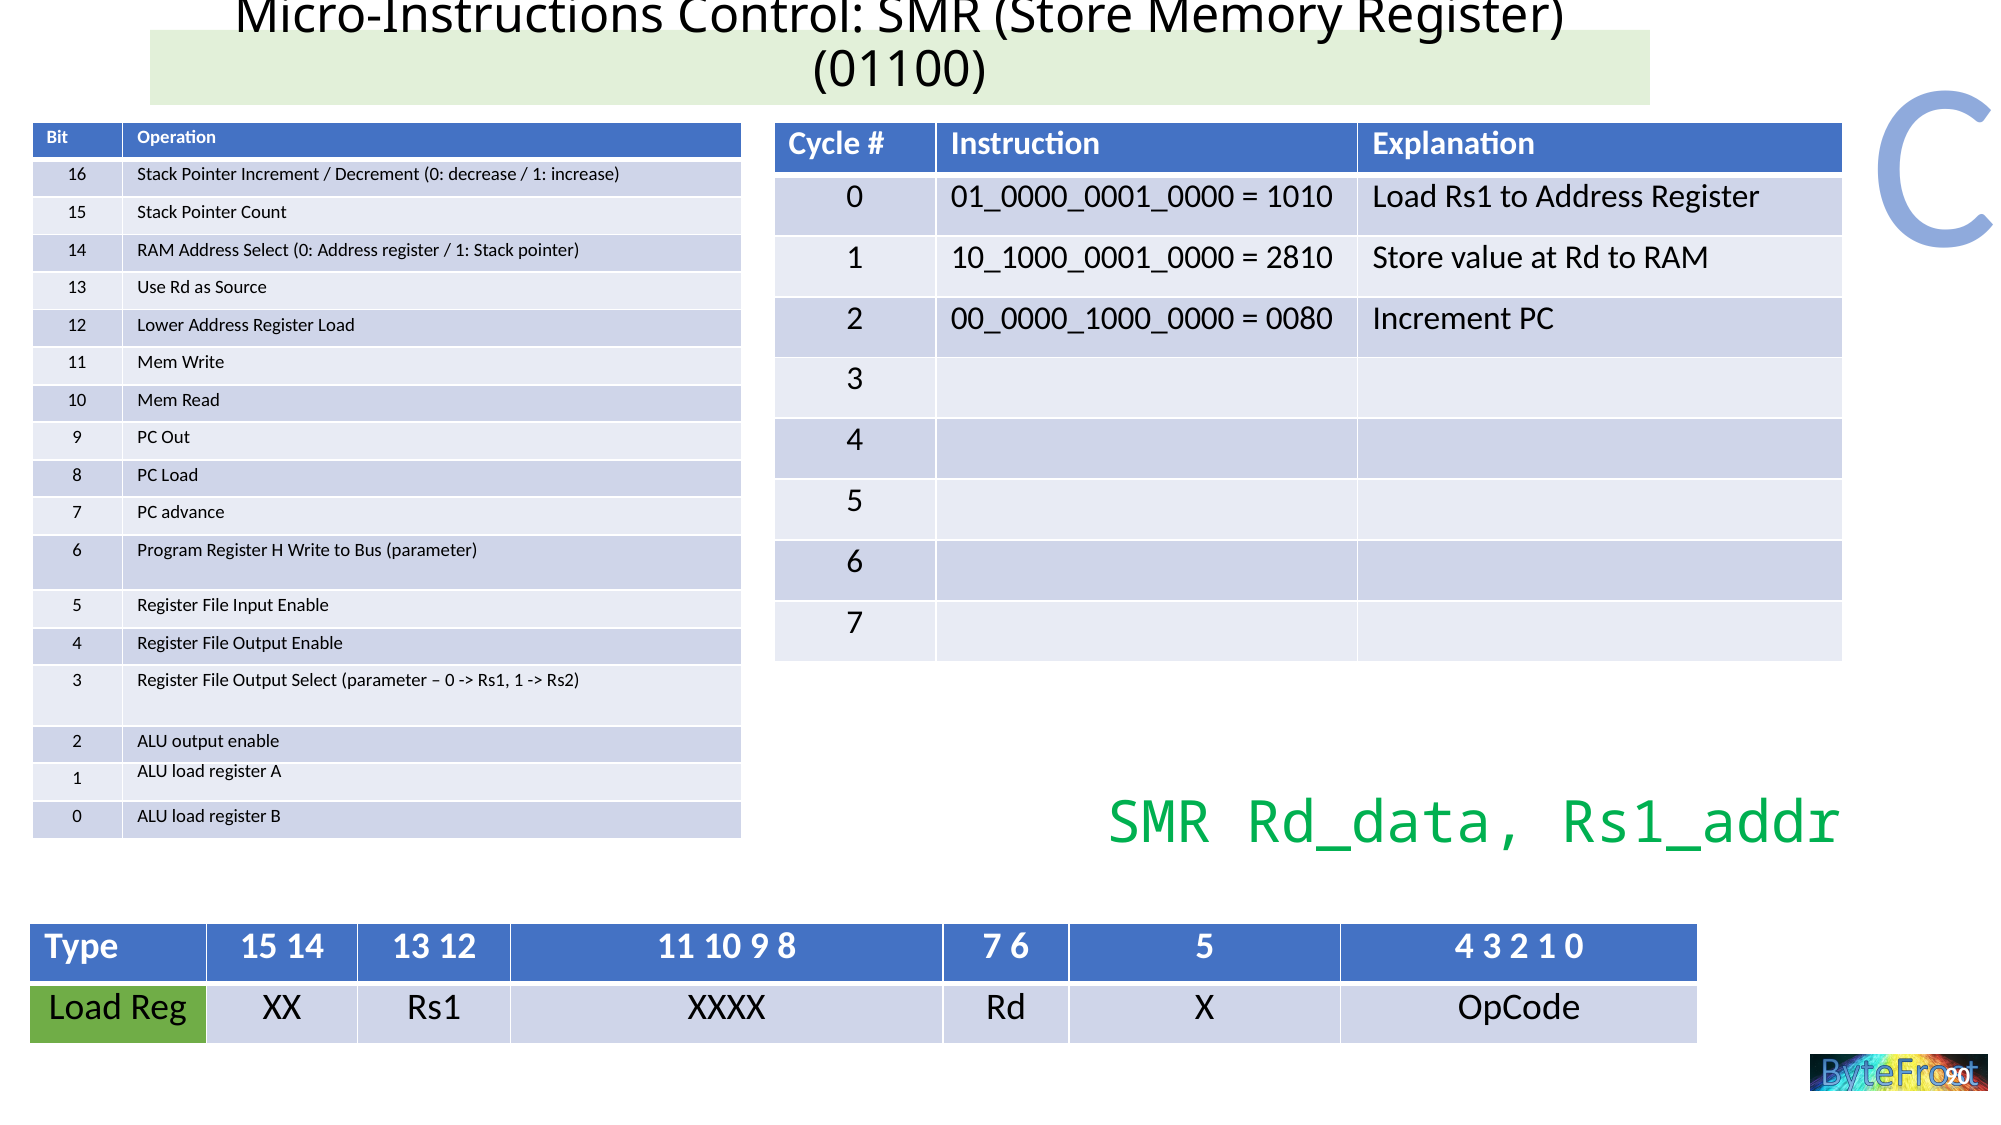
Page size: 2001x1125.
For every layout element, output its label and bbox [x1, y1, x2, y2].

table_cell [123, 629, 741, 664]
table_cell [937, 602, 1357, 661]
table_cell [123, 666, 741, 725]
title [150, 29, 1650, 105]
table_cell [775, 358, 935, 417]
table_header [30, 924, 206, 981]
table_cell [1358, 541, 1842, 600]
table_header [1070, 924, 1340, 981]
table_cell [944, 986, 1068, 1043]
table_cell [33, 666, 122, 725]
table_cell [33, 802, 122, 838]
table_cell [937, 298, 1357, 357]
table_cell [123, 498, 741, 534]
table_cell [937, 419, 1357, 478]
table_cell [1358, 178, 1842, 235]
table_cell [775, 602, 935, 661]
table_header [775, 123, 935, 172]
table_cell [1358, 602, 1842, 661]
table_cell [1358, 358, 1842, 417]
table_header [207, 924, 357, 981]
text_box [1056, 776, 1856, 862]
table_cell [775, 541, 935, 600]
table_cell [511, 986, 942, 1043]
table_header [1341, 924, 1697, 981]
table_cell [123, 235, 741, 271]
table_cell [123, 273, 741, 309]
table_cell [1358, 480, 1842, 539]
table_cell [33, 162, 122, 196]
table_cell [123, 310, 741, 346]
table_cell [33, 727, 122, 762]
table_cell [1358, 298, 1842, 357]
table_cell [207, 986, 357, 1043]
table_cell [123, 461, 741, 496]
table_cell [33, 386, 122, 421]
table_cell [123, 802, 741, 838]
table_cell [33, 591, 122, 627]
picture [1810, 1054, 1988, 1091]
table_cell [1358, 419, 1842, 478]
table_header [937, 123, 1357, 172]
text_box [1535, 1044, 1986, 1105]
table_header [123, 123, 741, 157]
table_cell [33, 310, 122, 346]
table_cell [33, 423, 122, 459]
table_cell [775, 480, 935, 539]
table_cell [123, 386, 741, 421]
text_box [1855, 0, 2000, 303]
table_cell [123, 591, 741, 627]
table_cell [33, 198, 122, 234]
table_cell [937, 237, 1357, 296]
table_cell [123, 198, 741, 234]
table_cell [33, 764, 122, 800]
table_cell [123, 162, 741, 196]
table_header [33, 123, 122, 157]
table_cell [33, 348, 122, 384]
table_cell [775, 178, 935, 235]
table_cell [775, 419, 935, 478]
table_header [511, 924, 942, 981]
table_cell [937, 178, 1357, 235]
table_cell [33, 536, 122, 589]
table_cell [1358, 237, 1842, 296]
table_header [358, 924, 510, 981]
table_cell [33, 498, 122, 534]
table_cell [33, 461, 122, 496]
table_cell [33, 235, 122, 271]
table_cell [937, 541, 1357, 600]
table_cell [123, 536, 741, 589]
table_cell [937, 358, 1357, 417]
table_header [944, 924, 1068, 981]
table_header [1358, 123, 1842, 172]
table_cell [358, 986, 510, 1043]
table_cell [33, 273, 122, 309]
table_cell [775, 298, 935, 357]
table_cell [123, 727, 741, 762]
table_cell [123, 423, 741, 459]
table_cell [30, 986, 206, 1043]
table_cell [123, 764, 741, 800]
table_cell [775, 237, 935, 296]
table_cell [1341, 986, 1697, 1043]
table_cell [937, 480, 1357, 539]
table_cell [33, 629, 122, 664]
table_cell [1070, 986, 1340, 1043]
table_cell [123, 348, 741, 384]
